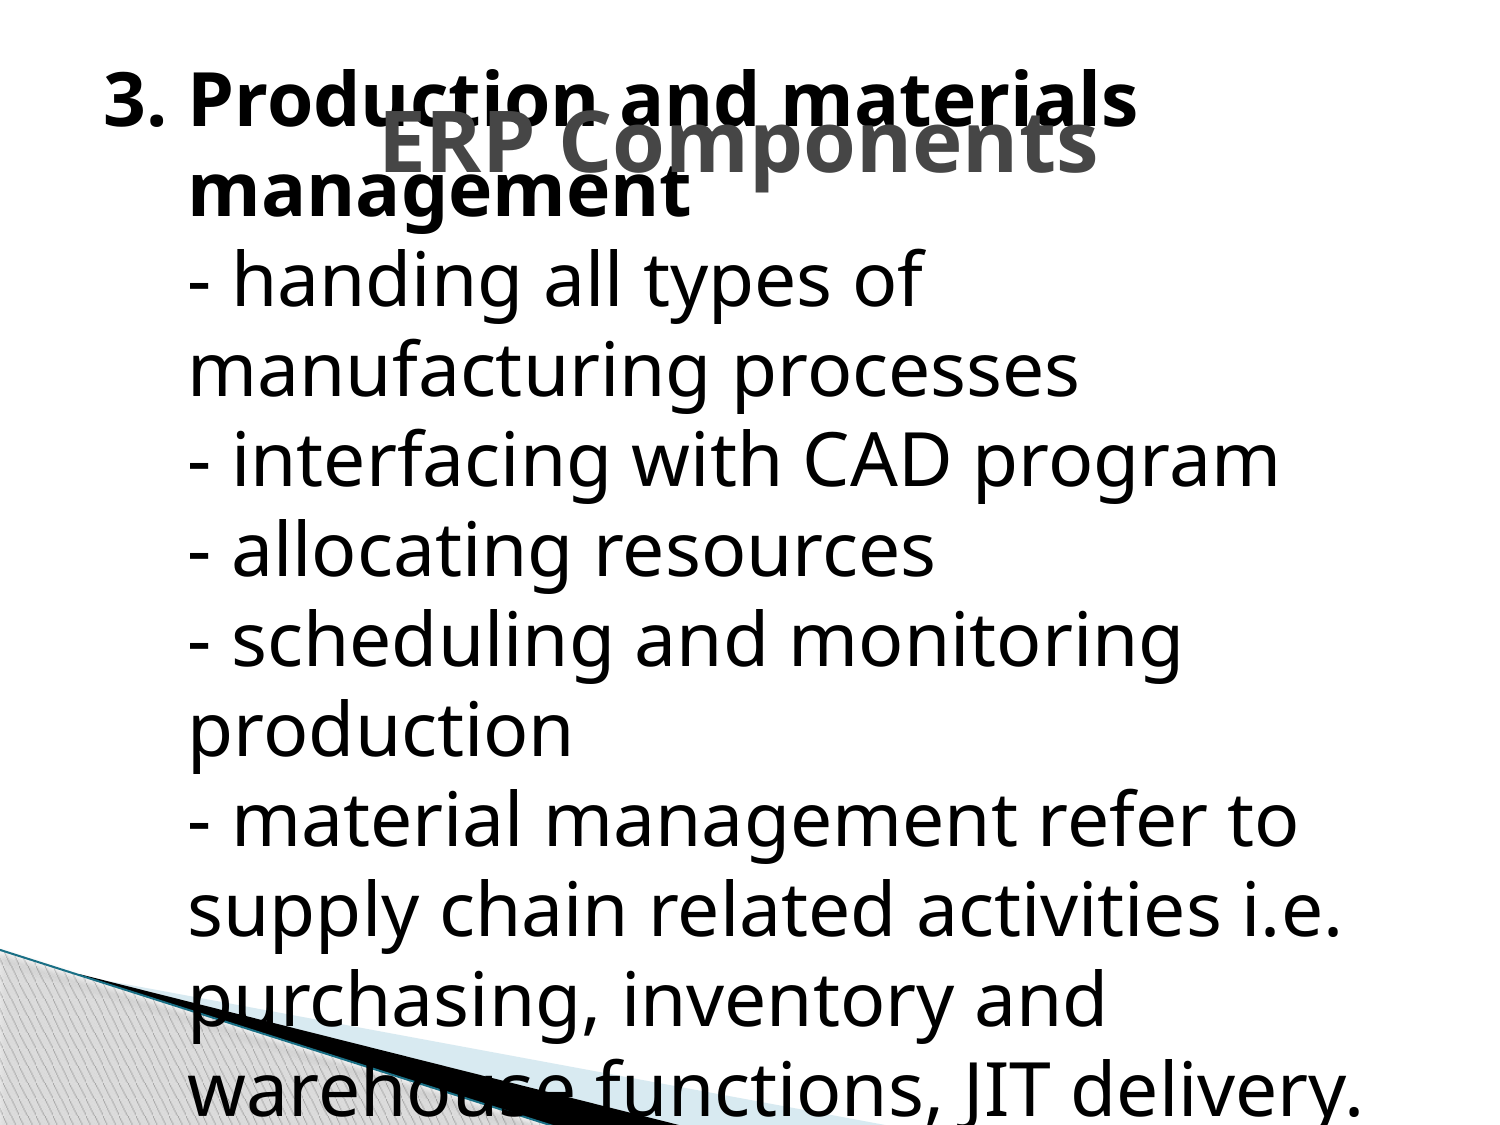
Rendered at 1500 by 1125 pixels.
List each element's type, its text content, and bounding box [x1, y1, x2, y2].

title ERP Components [75, 45, 1425, 233]
text_box Production and materials management - handing all types of manufacturing processes - interfacing with CAD program - allocating resources - scheduling and monitoring production - material management refer to supply chain related activities i.e. purchasing, inventory and warehouse functions, JIT delivery. [88, 233, 1388, 1125]
